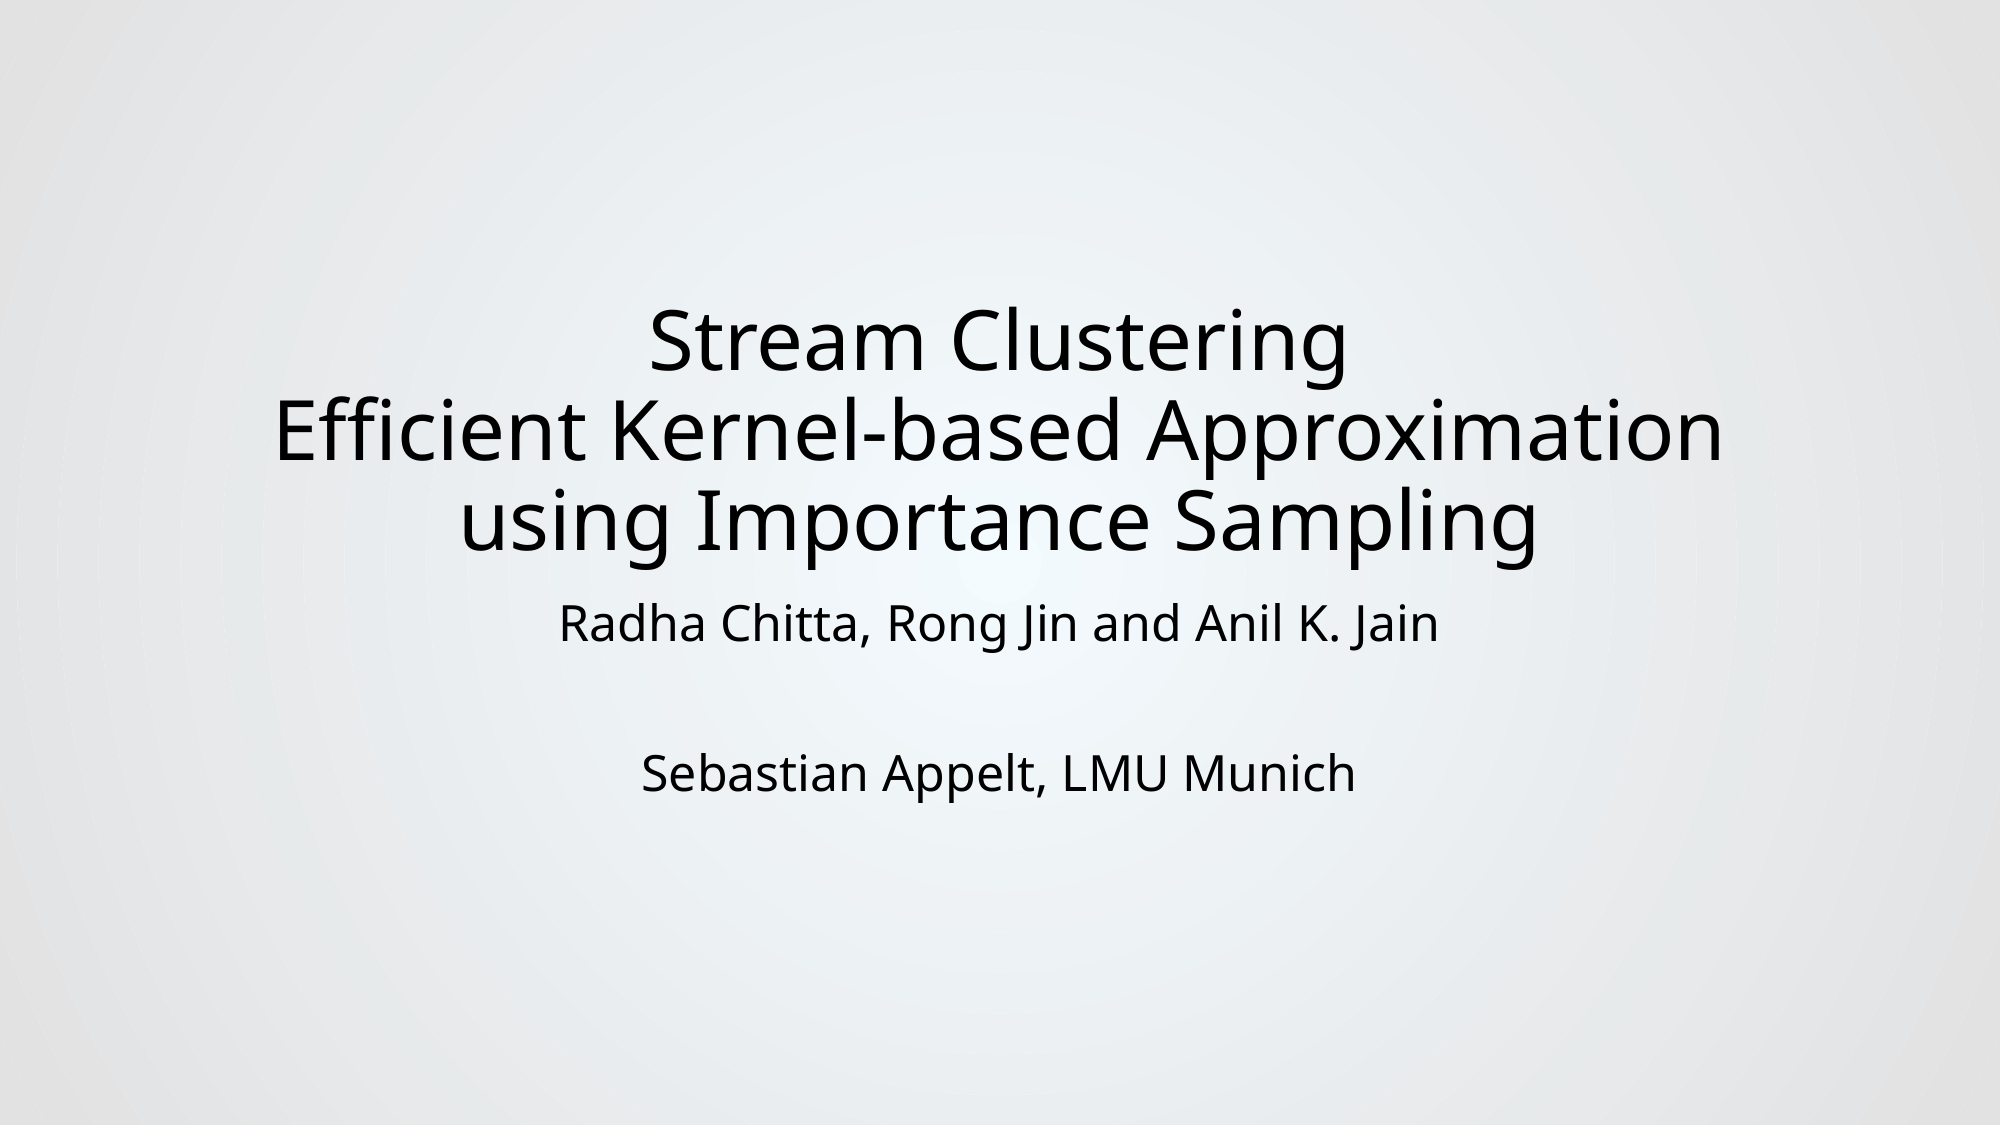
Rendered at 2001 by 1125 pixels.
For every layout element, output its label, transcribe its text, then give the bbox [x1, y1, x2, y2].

subtitle Radha Chitta, Rong Jin and Anil K. Jain Sebastian Appelt, LMU Munich [249, 590, 1750, 863]
title Stream Clustering Efficient Kernel-based Approximation using Importance Sampling [249, 184, 1750, 576]
